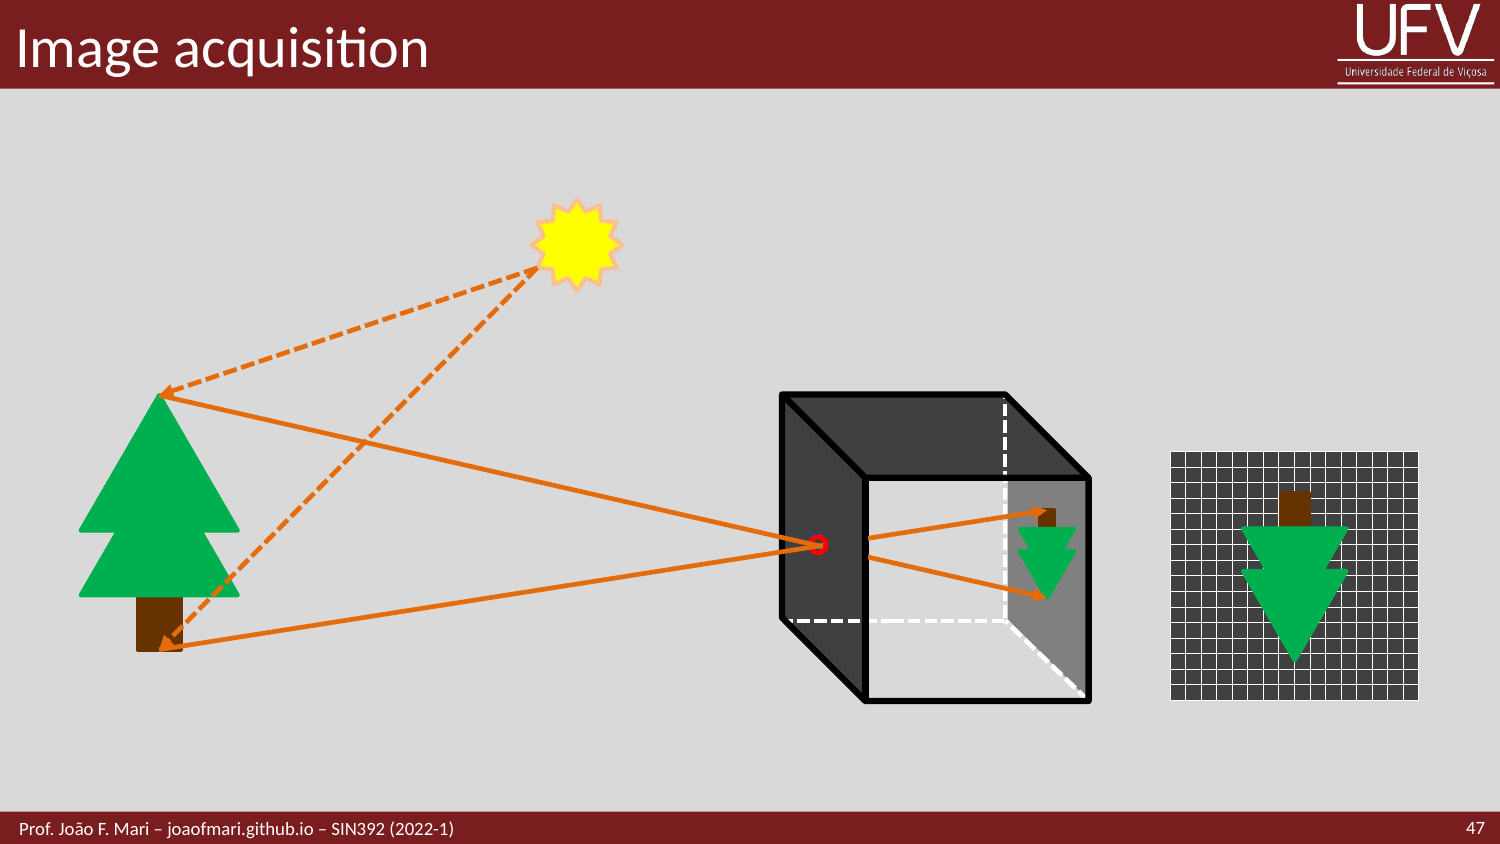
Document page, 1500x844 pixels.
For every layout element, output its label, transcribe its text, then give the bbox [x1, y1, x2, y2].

table_cell [1171, 685, 1185, 700]
table_cell [1202, 623, 1216, 638]
table_cell [1373, 639, 1387, 653]
table_cell [1373, 576, 1387, 591]
table_cell [1217, 514, 1232, 529]
table_cell [1202, 483, 1216, 498]
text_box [1242, 492, 1347, 661]
table_cell [1352, 561, 1356, 575]
table_cell [1171, 654, 1185, 669]
table_cell [1264, 685, 1278, 700]
table_cell [1202, 654, 1216, 669]
title Image acquisition [0, 0, 1500, 89]
table_cell [1233, 545, 1237, 560]
table_cell [1388, 685, 1403, 700]
table_header [1388, 452, 1403, 467]
table_cell [1388, 654, 1403, 669]
table_cell [1388, 561, 1403, 575]
table_header [1373, 452, 1387, 467]
table_cell [1217, 576, 1232, 591]
table_cell [1357, 499, 1372, 513]
table_cell [1388, 483, 1403, 498]
table_header [1186, 452, 1201, 467]
table_cell [1357, 530, 1372, 544]
table_cell [1186, 654, 1201, 669]
table_cell [1388, 514, 1403, 529]
table_cell [1233, 468, 1247, 482]
table_cell [1404, 499, 1418, 513]
table_cell [1357, 468, 1372, 482]
table_cell [1248, 685, 1263, 700]
table_cell [1233, 561, 1237, 575]
table_cell [1186, 639, 1201, 653]
table_cell [1342, 670, 1356, 684]
table_cell [1352, 545, 1356, 560]
table_cell [1171, 561, 1185, 575]
table_cell [1388, 639, 1403, 653]
table_cell [1404, 639, 1418, 653]
table_cell [1311, 685, 1325, 700]
table_cell [1186, 576, 1201, 591]
table_cell [1357, 685, 1372, 700]
table_cell [1171, 499, 1185, 513]
table_cell [1233, 608, 1237, 622]
table_cell [1233, 623, 1237, 638]
table_cell [1352, 514, 1356, 529]
table_cell [1217, 592, 1232, 607]
table_header [1279, 452, 1294, 467]
table_cell [1202, 530, 1216, 544]
table_header [1202, 452, 1216, 467]
table_cell [1388, 545, 1403, 560]
table_cell [1233, 654, 1247, 669]
table_cell [1233, 685, 1247, 700]
table_cell [1186, 561, 1201, 575]
table_cell [1373, 561, 1387, 575]
table_cell [1171, 592, 1185, 607]
table_cell [1357, 670, 1372, 684]
table_cell [1373, 654, 1387, 669]
table_cell [1233, 530, 1237, 544]
table_cell [1352, 592, 1356, 607]
table_cell [1342, 468, 1356, 482]
table_cell [1217, 623, 1232, 638]
table_cell [1186, 545, 1201, 560]
table_cell [1233, 483, 1247, 498]
table_cell [1357, 561, 1372, 575]
table_header [1342, 452, 1356, 467]
table_cell [1357, 608, 1372, 622]
table_header [1357, 452, 1372, 467]
table_cell [1186, 670, 1201, 684]
table_cell [1373, 685, 1387, 700]
table_cell [1279, 685, 1294, 700]
table_cell [1326, 483, 1341, 490]
table_cell [1373, 530, 1387, 544]
table_cell [1171, 545, 1185, 560]
table_cell [1233, 592, 1237, 607]
table_cell [1171, 514, 1185, 529]
table_cell [1202, 608, 1216, 622]
table_cell [1186, 530, 1201, 544]
table_cell [1186, 685, 1201, 700]
table_header [1326, 452, 1341, 467]
table_cell [1373, 483, 1387, 498]
table_cell [1404, 468, 1418, 482]
table_cell [1171, 468, 1185, 482]
table_cell [1171, 670, 1185, 684]
table_cell [1202, 499, 1216, 513]
table_cell [1342, 654, 1356, 669]
table_cell [1357, 623, 1372, 638]
table_header [1217, 452, 1232, 467]
table_cell [1217, 483, 1232, 498]
table_header [1171, 452, 1185, 467]
table_cell [1171, 576, 1185, 591]
table_cell [1373, 623, 1387, 638]
table_cell [1404, 685, 1418, 700]
table_cell [1279, 468, 1294, 482]
table_cell [1357, 483, 1372, 498]
table_cell [1248, 468, 1263, 482]
table_cell [1404, 545, 1418, 560]
table_cell [1373, 670, 1387, 684]
table_cell [1202, 639, 1216, 653]
table_cell [1357, 592, 1372, 607]
list [0, 89, 1500, 812]
table_cell [1404, 561, 1418, 575]
table_cell [1186, 483, 1201, 498]
table_cell [1217, 499, 1232, 513]
table_cell [1217, 561, 1232, 575]
table_cell [1171, 623, 1185, 638]
table_cell [1248, 483, 1263, 490]
table_cell [1373, 592, 1387, 607]
table_cell [1404, 576, 1418, 591]
table_cell [1311, 483, 1325, 490]
table_cell [1388, 576, 1403, 591]
table_cell [1357, 654, 1372, 669]
table_header [1404, 452, 1418, 467]
table_header [1248, 452, 1263, 467]
table_cell [1186, 499, 1201, 513]
table_cell [1264, 483, 1278, 490]
table_cell [1295, 685, 1310, 700]
table_cell [1202, 545, 1216, 560]
table_cell [1202, 670, 1216, 684]
table_cell [1186, 468, 1201, 482]
table_cell [1388, 670, 1403, 684]
table_cell [1342, 483, 1356, 498]
table_cell [1342, 685, 1356, 700]
table_cell [1404, 654, 1418, 669]
table_cell [1404, 530, 1418, 544]
table_header [1233, 452, 1247, 467]
table_cell [1373, 608, 1387, 622]
table_cell [1404, 592, 1418, 607]
table_cell [1373, 499, 1387, 513]
table_cell [1404, 608, 1418, 622]
table_cell [1352, 639, 1356, 653]
table_cell [1186, 514, 1201, 529]
table_cell [1279, 670, 1294, 684]
table_cell [1171, 639, 1185, 653]
table_cell [1404, 670, 1418, 684]
table_cell [1373, 468, 1387, 482]
table_cell [1233, 670, 1247, 684]
table_cell [1217, 639, 1232, 653]
table_cell [1217, 654, 1232, 669]
table_cell [1311, 670, 1325, 684]
table_header [1295, 452, 1310, 467]
table_cell [1326, 468, 1341, 482]
table_header [1311, 452, 1325, 467]
table_cell [1373, 545, 1387, 560]
table_header [1264, 452, 1278, 467]
table_cell [1388, 623, 1403, 638]
table_cell [1373, 514, 1387, 529]
table_cell [1217, 685, 1232, 700]
table_cell [1352, 576, 1356, 591]
table_cell [1404, 483, 1418, 498]
table_cell [1186, 623, 1201, 638]
table_cell [1171, 530, 1185, 544]
table_cell [1202, 514, 1216, 529]
table_cell [1295, 670, 1310, 684]
table_cell [1171, 608, 1185, 622]
table_cell [1233, 639, 1237, 653]
table_cell [1357, 545, 1372, 560]
footer Prof. João F. Mari – joaofmari.github.io – SIN392 (2022-1) [0, 812, 1034, 844]
table_cell [1357, 576, 1372, 591]
table_cell [1233, 576, 1237, 591]
table_cell [1264, 468, 1278, 482]
table_cell [1248, 670, 1263, 684]
table_cell [1217, 468, 1232, 482]
table_cell [1357, 514, 1372, 529]
table_cell [1404, 623, 1418, 638]
table_cell [1217, 530, 1232, 544]
table_cell [1202, 592, 1216, 607]
slide_number 47 [1328, 811, 1500, 844]
table_cell [1388, 608, 1403, 622]
table_cell [1357, 639, 1372, 653]
table_cell [1202, 576, 1216, 591]
table_cell [1352, 530, 1356, 544]
table_cell [1388, 468, 1403, 482]
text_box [80, 198, 1090, 702]
table_cell [1202, 685, 1216, 700]
table_cell [1388, 592, 1403, 607]
table_cell [1233, 499, 1237, 513]
table_cell [1295, 483, 1310, 490]
table_cell [1326, 670, 1341, 684]
table_cell [1326, 685, 1341, 700]
table_cell [1217, 545, 1232, 560]
table_cell [1404, 514, 1418, 529]
table_cell [1171, 483, 1185, 498]
table_cell [1186, 592, 1201, 607]
table_cell [1279, 483, 1294, 490]
table_cell [1202, 468, 1216, 482]
table_cell [1388, 499, 1403, 513]
table_cell [1264, 670, 1278, 684]
table_cell [1233, 514, 1237, 529]
table_cell [1217, 608, 1232, 622]
table_cell [1352, 623, 1356, 638]
table_cell [1295, 468, 1310, 482]
table_cell [1311, 468, 1325, 482]
table_cell [1352, 608, 1356, 622]
table_cell [1217, 670, 1232, 684]
table_cell [1202, 561, 1216, 575]
table_cell [1388, 530, 1403, 544]
table_cell [1186, 608, 1201, 622]
table_cell [1352, 499, 1356, 513]
